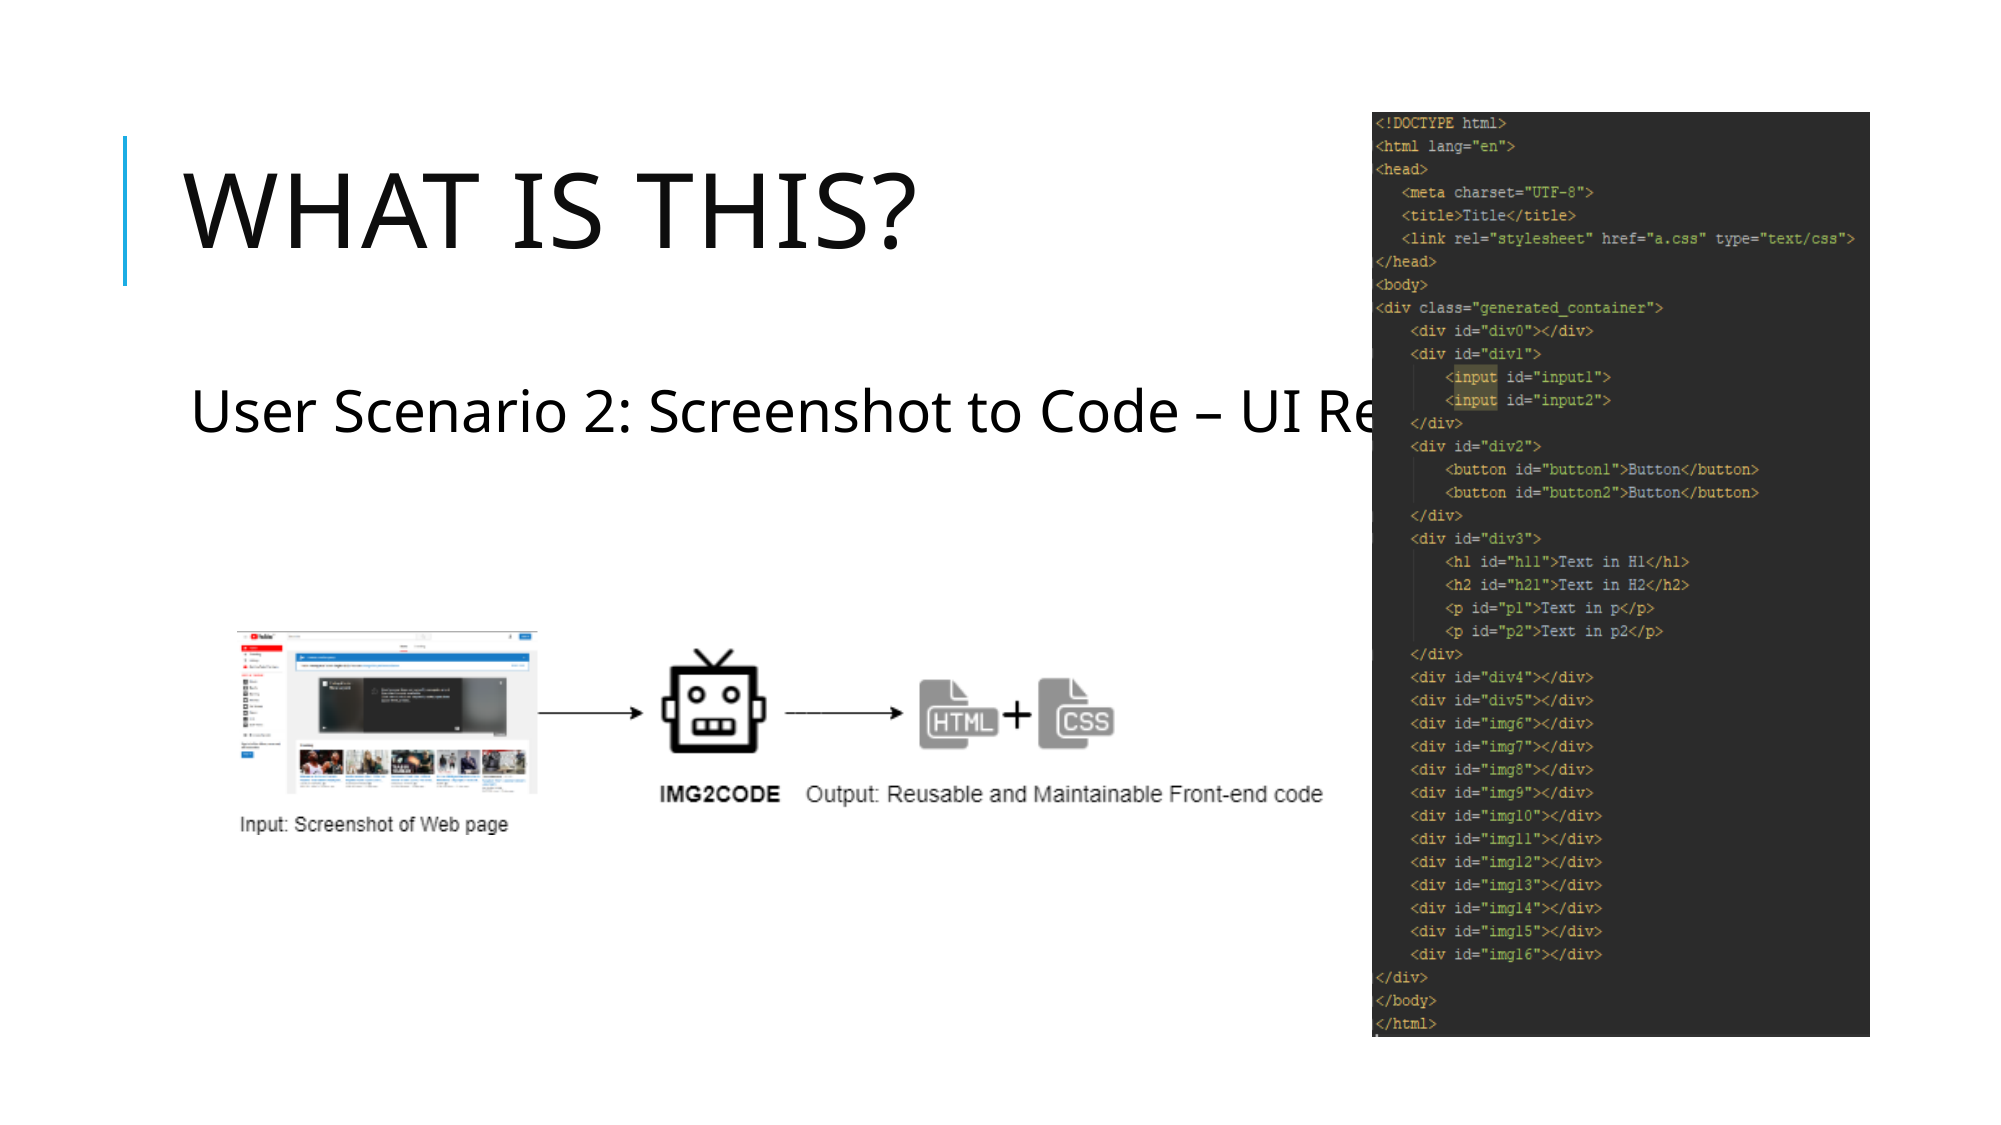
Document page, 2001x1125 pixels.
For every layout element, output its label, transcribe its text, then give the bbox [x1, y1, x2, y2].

picture [237, 630, 1342, 835]
title What is this? [168, 96, 1763, 342]
list User Scenario 2: Screenshot to Code – UI Reuse [168, 375, 1366, 1035]
picture [1372, 112, 1871, 1037]
